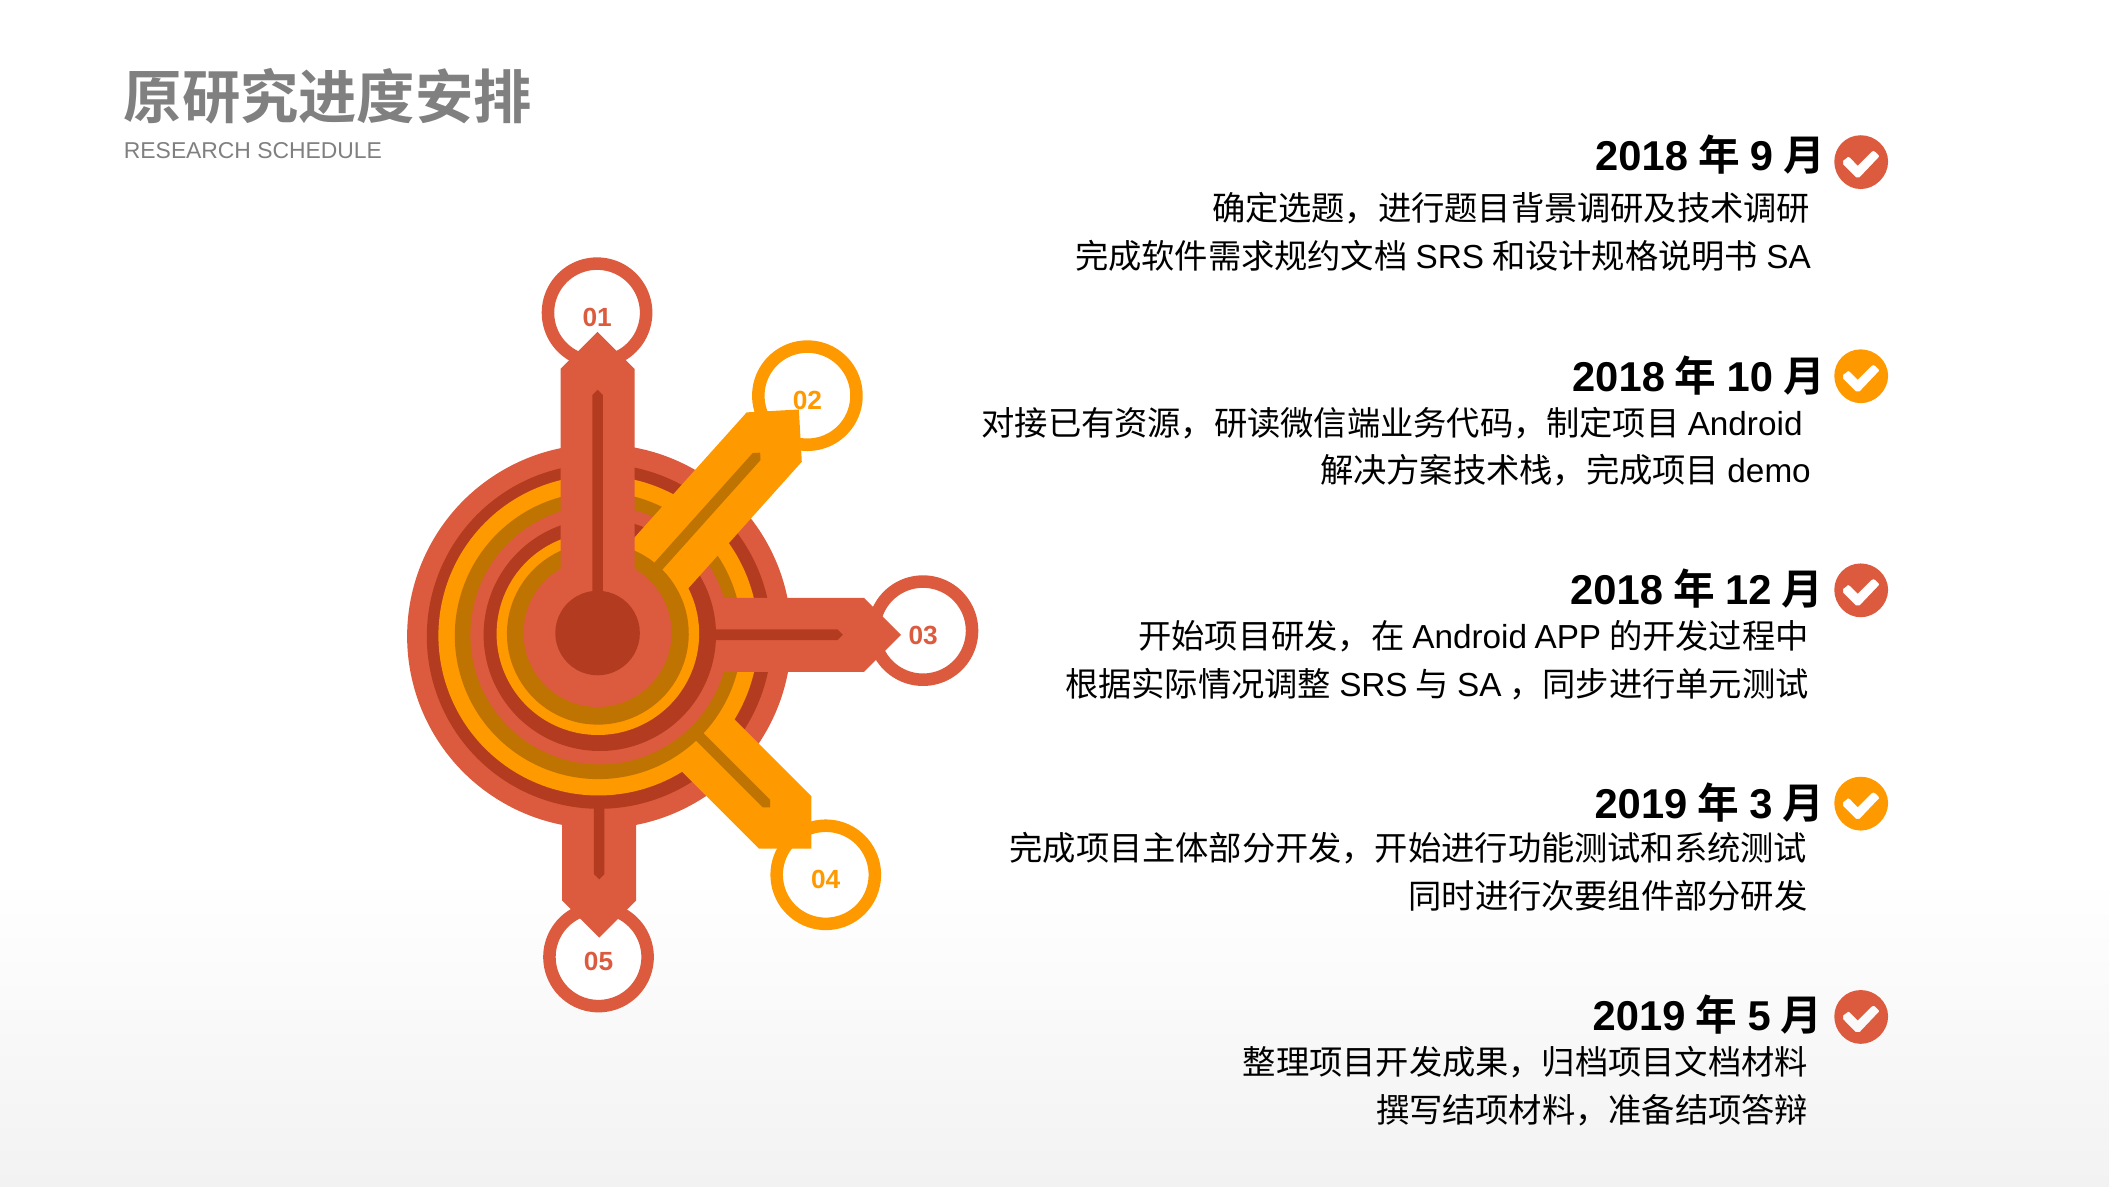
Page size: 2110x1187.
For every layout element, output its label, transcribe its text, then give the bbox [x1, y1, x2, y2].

text_box 01 [546, 262, 648, 331]
text_box 04 [797, 824, 876, 925]
text_box 05 [548, 938, 649, 1008]
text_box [407, 444, 792, 938]
text_box 原研究进度安排 [123, 60, 550, 131]
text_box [523, 331, 672, 707]
text_box [1834, 349, 1889, 404]
text_box [1834, 776, 1889, 831]
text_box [978, 555, 1809, 700]
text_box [980, 341, 1811, 487]
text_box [563, 357, 766, 761]
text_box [556, 419, 816, 851]
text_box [980, 128, 1811, 273]
text_box [1834, 563, 1889, 618]
text_box [1834, 990, 1889, 1044]
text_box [488, 454, 809, 916]
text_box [977, 981, 1809, 1126]
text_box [977, 769, 1811, 912]
text_box 03 [877, 580, 974, 681]
text_box RESEARCH SCHEDULE [123, 135, 503, 163]
text_box [1834, 135, 1889, 190]
text_box 02 [766, 345, 858, 446]
